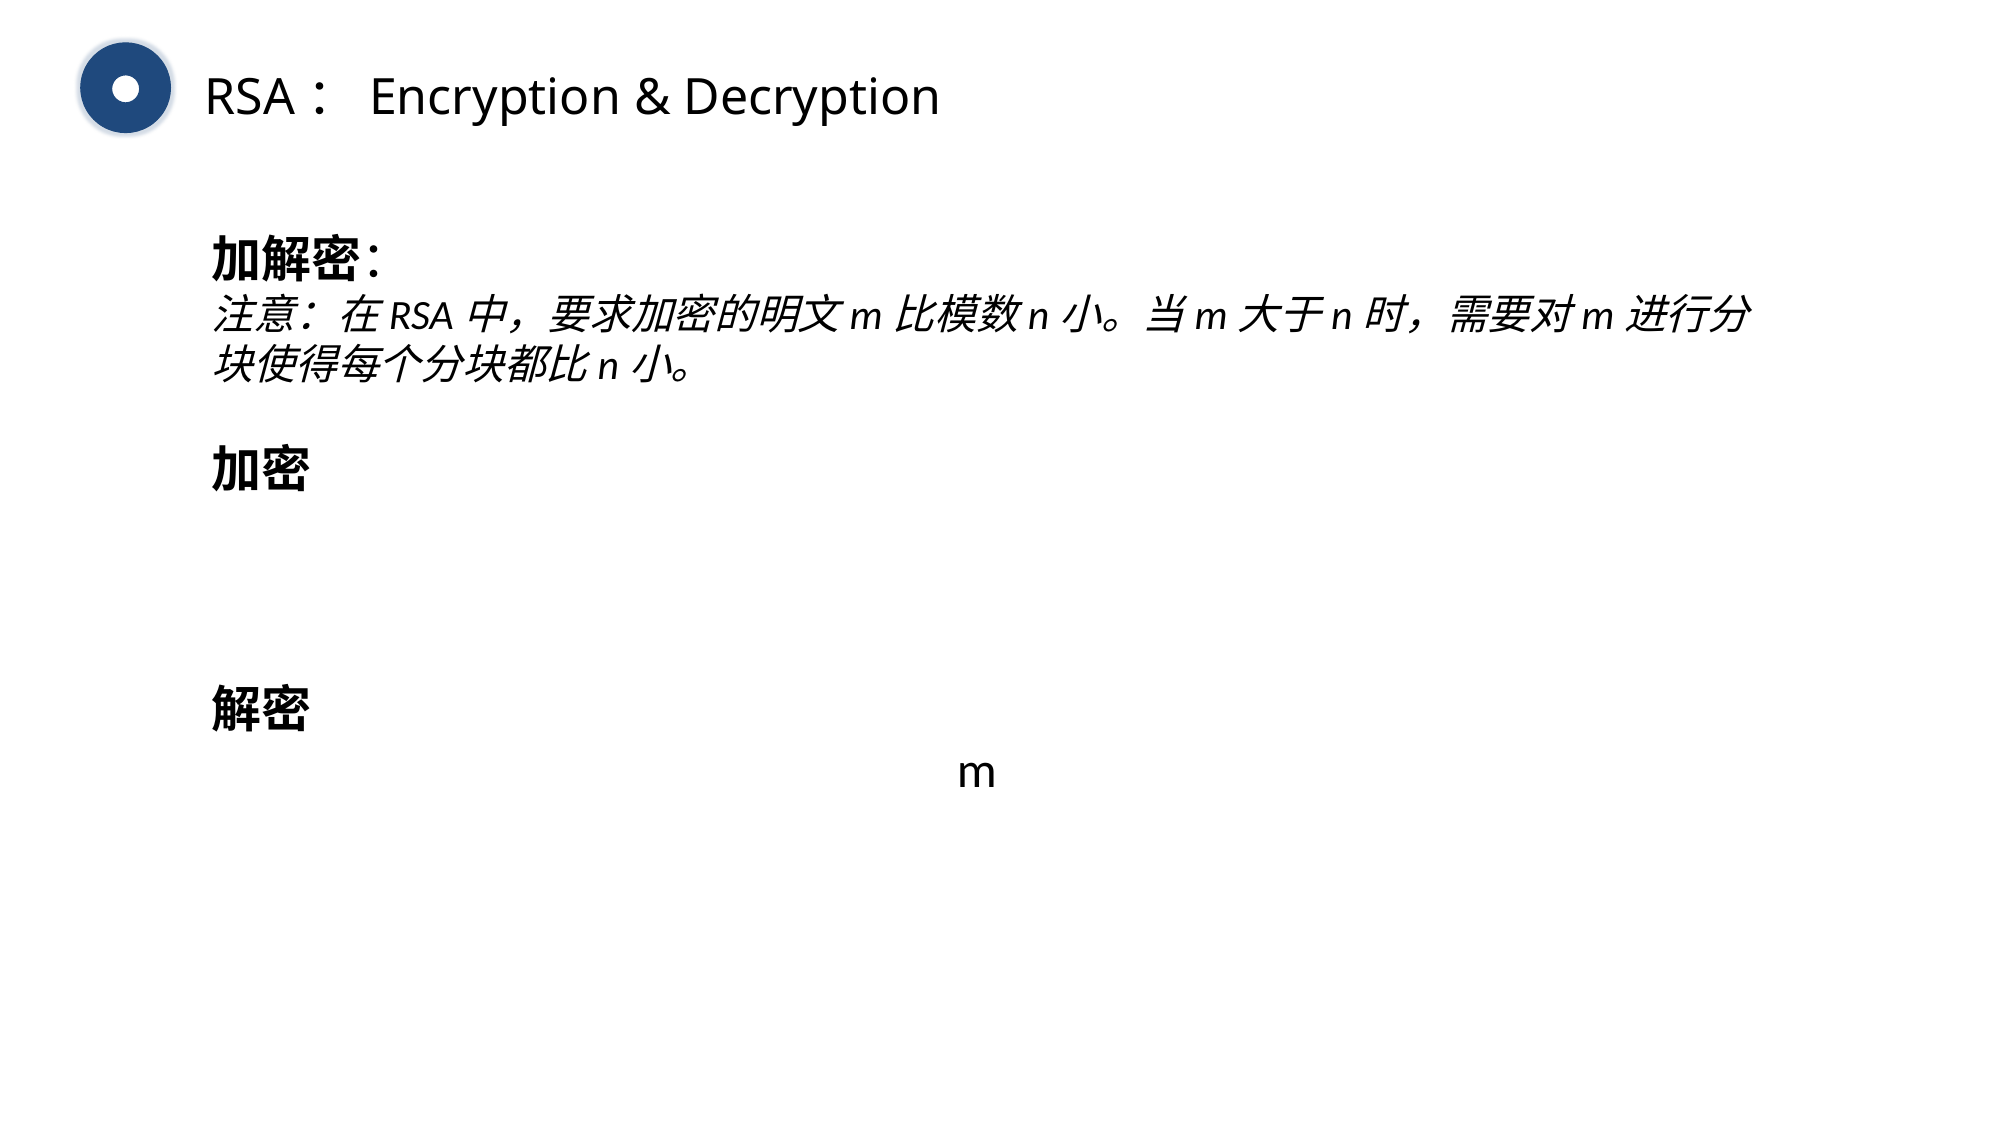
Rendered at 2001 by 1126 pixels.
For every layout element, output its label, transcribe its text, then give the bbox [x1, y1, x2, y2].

text_box RSA：Encryption & Decryption [197, 43, 1686, 132]
text_box [106, 70, 145, 108]
text_box [78, 40, 173, 135]
